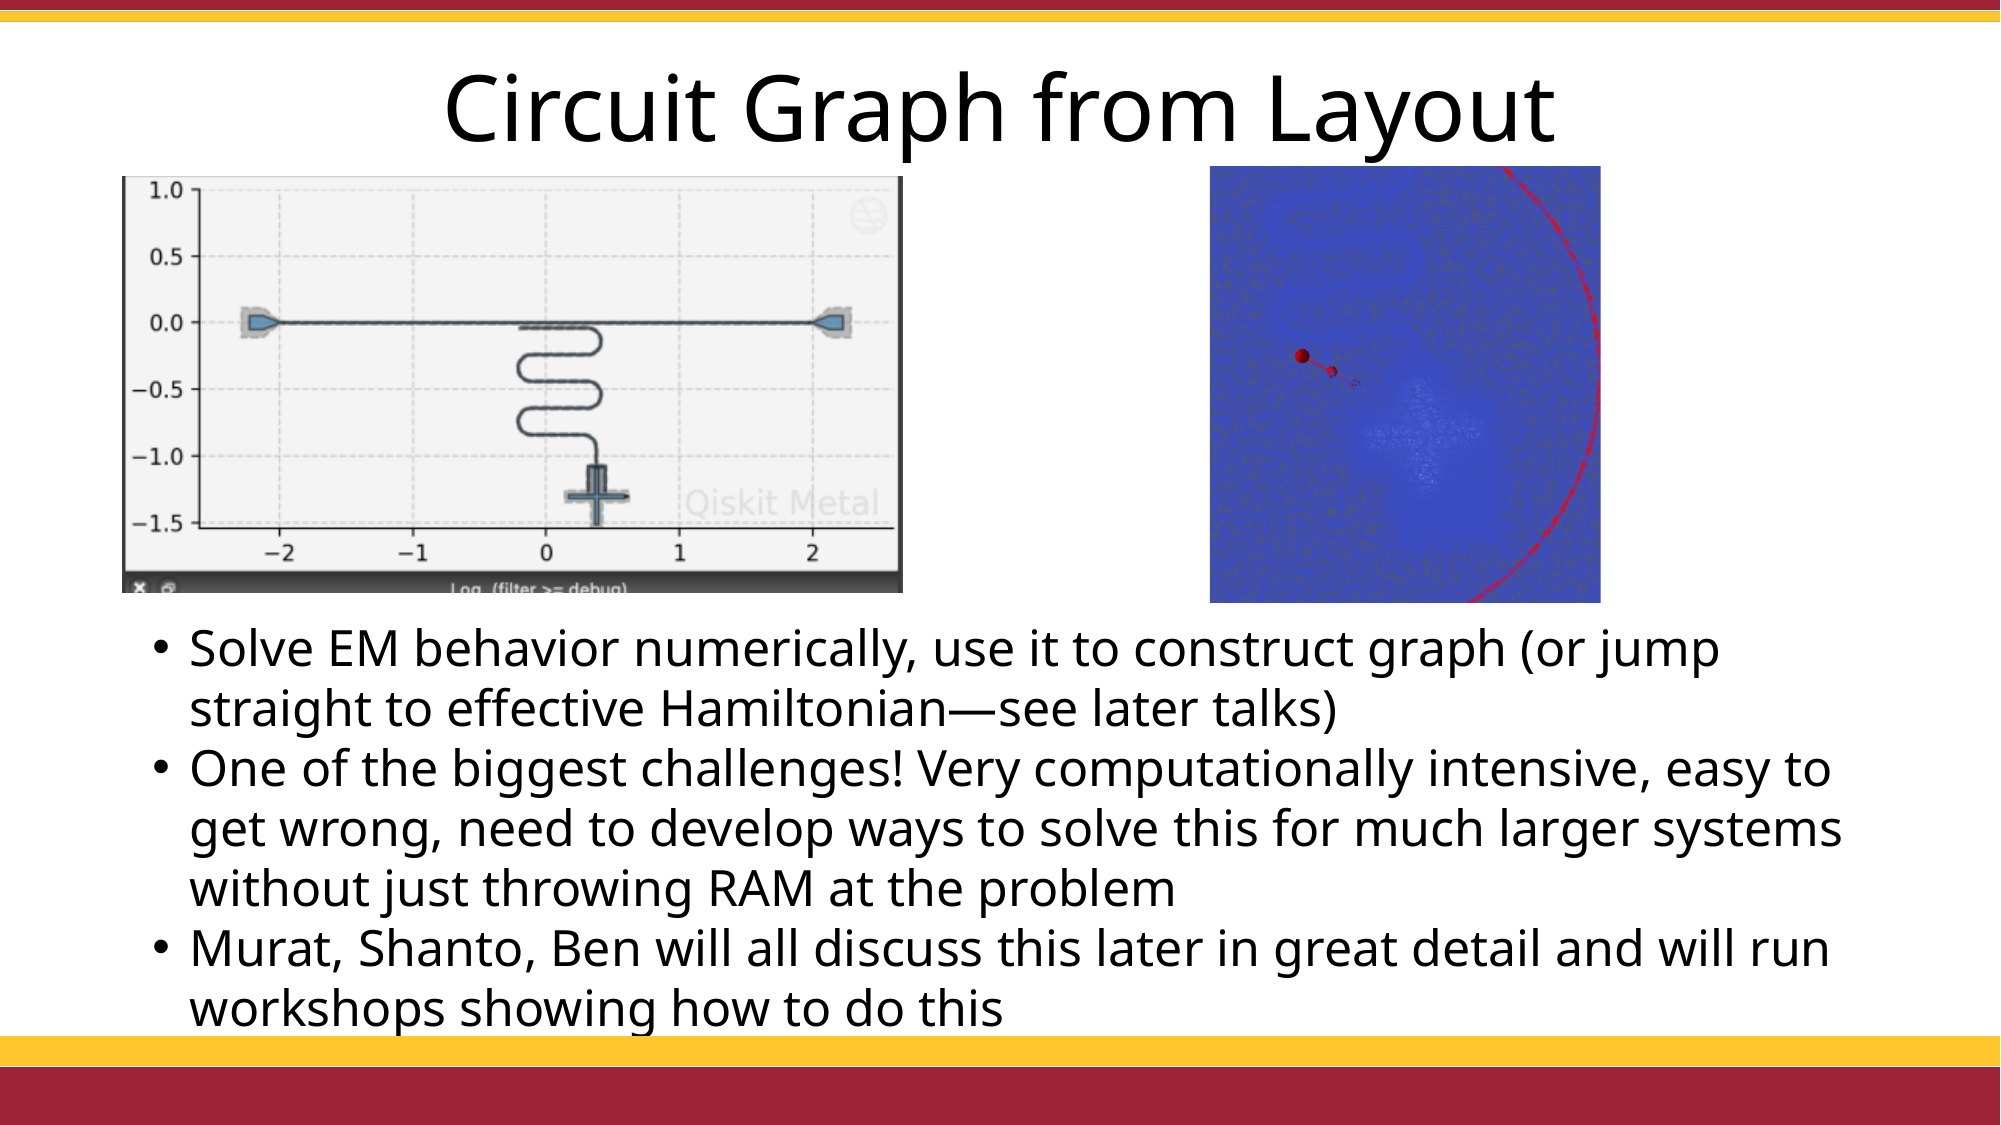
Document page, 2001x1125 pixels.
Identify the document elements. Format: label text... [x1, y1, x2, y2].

picture [0, 0, 2000, 23]
picture [121, 175, 908, 594]
list Solve EM behavior numerically, use it to construct graph (or jump straight to effective Hamiltonian—see later talks) One of the biggest challenges! Very computationally intensive, easy to get wrong, need to develop ways to solve this for much larger systems without just throwing RAM at the problem Murat, Shanto, Ben will all discuss this later in great detail and will run workshops showing how to do this [137, 608, 1863, 1035]
picture [0, 1035, 2000, 1125]
title Circuit Graph from Layout [137, 23, 1863, 221]
picture [1186, 166, 1624, 603]
